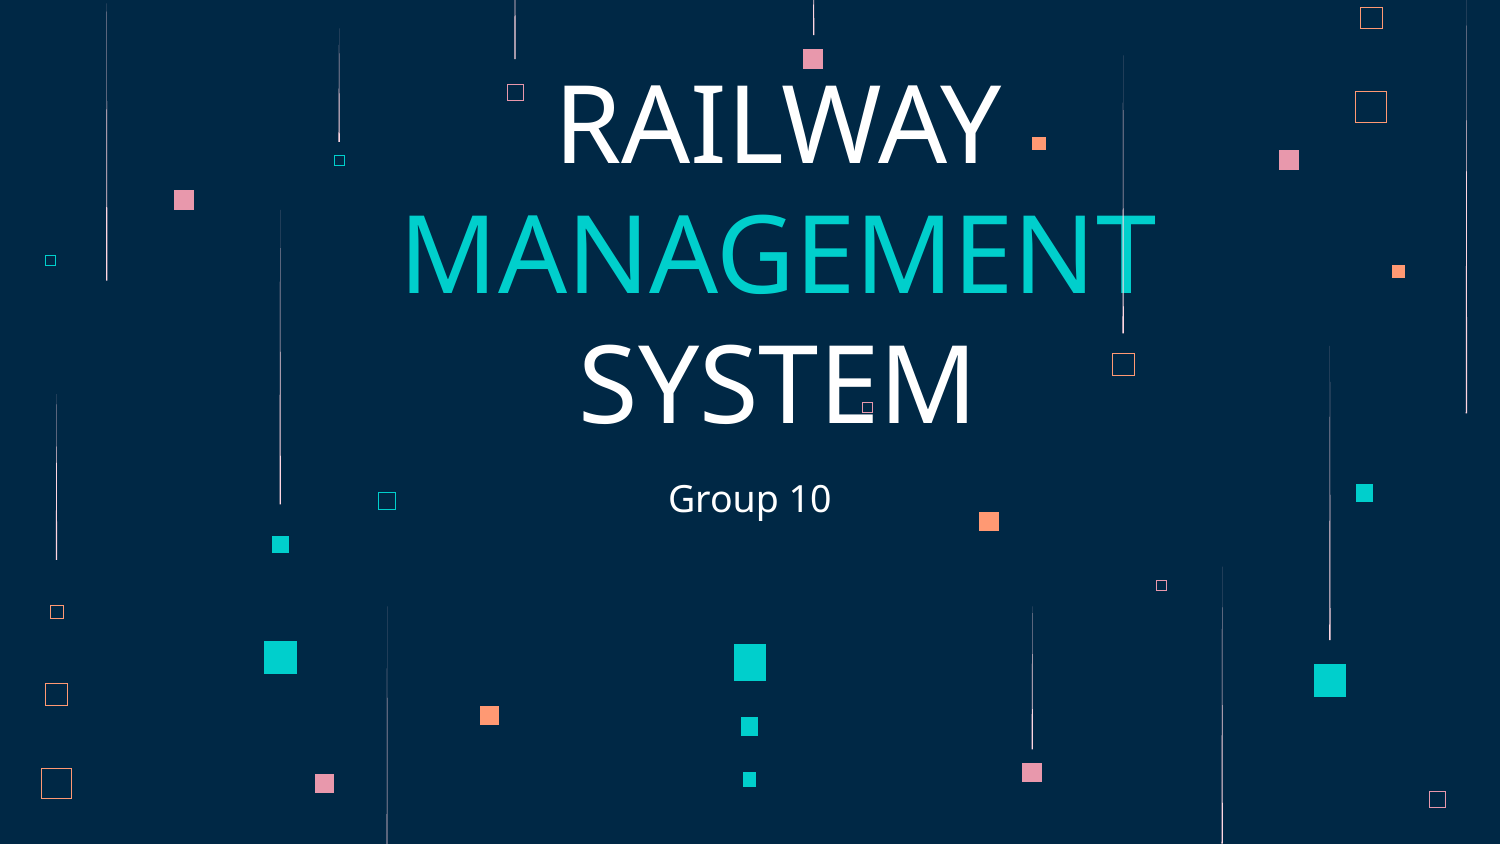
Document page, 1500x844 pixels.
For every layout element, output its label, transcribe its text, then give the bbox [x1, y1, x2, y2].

text_box [479, 705, 500, 726]
text_box [1032, 137, 1046, 151]
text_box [733, 644, 767, 787]
title RAILWAY MANAGEMENT SYSTEM [256, 123, 1301, 461]
text_box [314, 773, 335, 794]
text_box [263, 209, 297, 675]
subtitle Group 10 [479, 461, 1021, 591]
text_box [1313, 345, 1347, 698]
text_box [1111, 55, 1135, 376]
text_box [979, 511, 999, 532]
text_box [1022, 606, 1043, 783]
